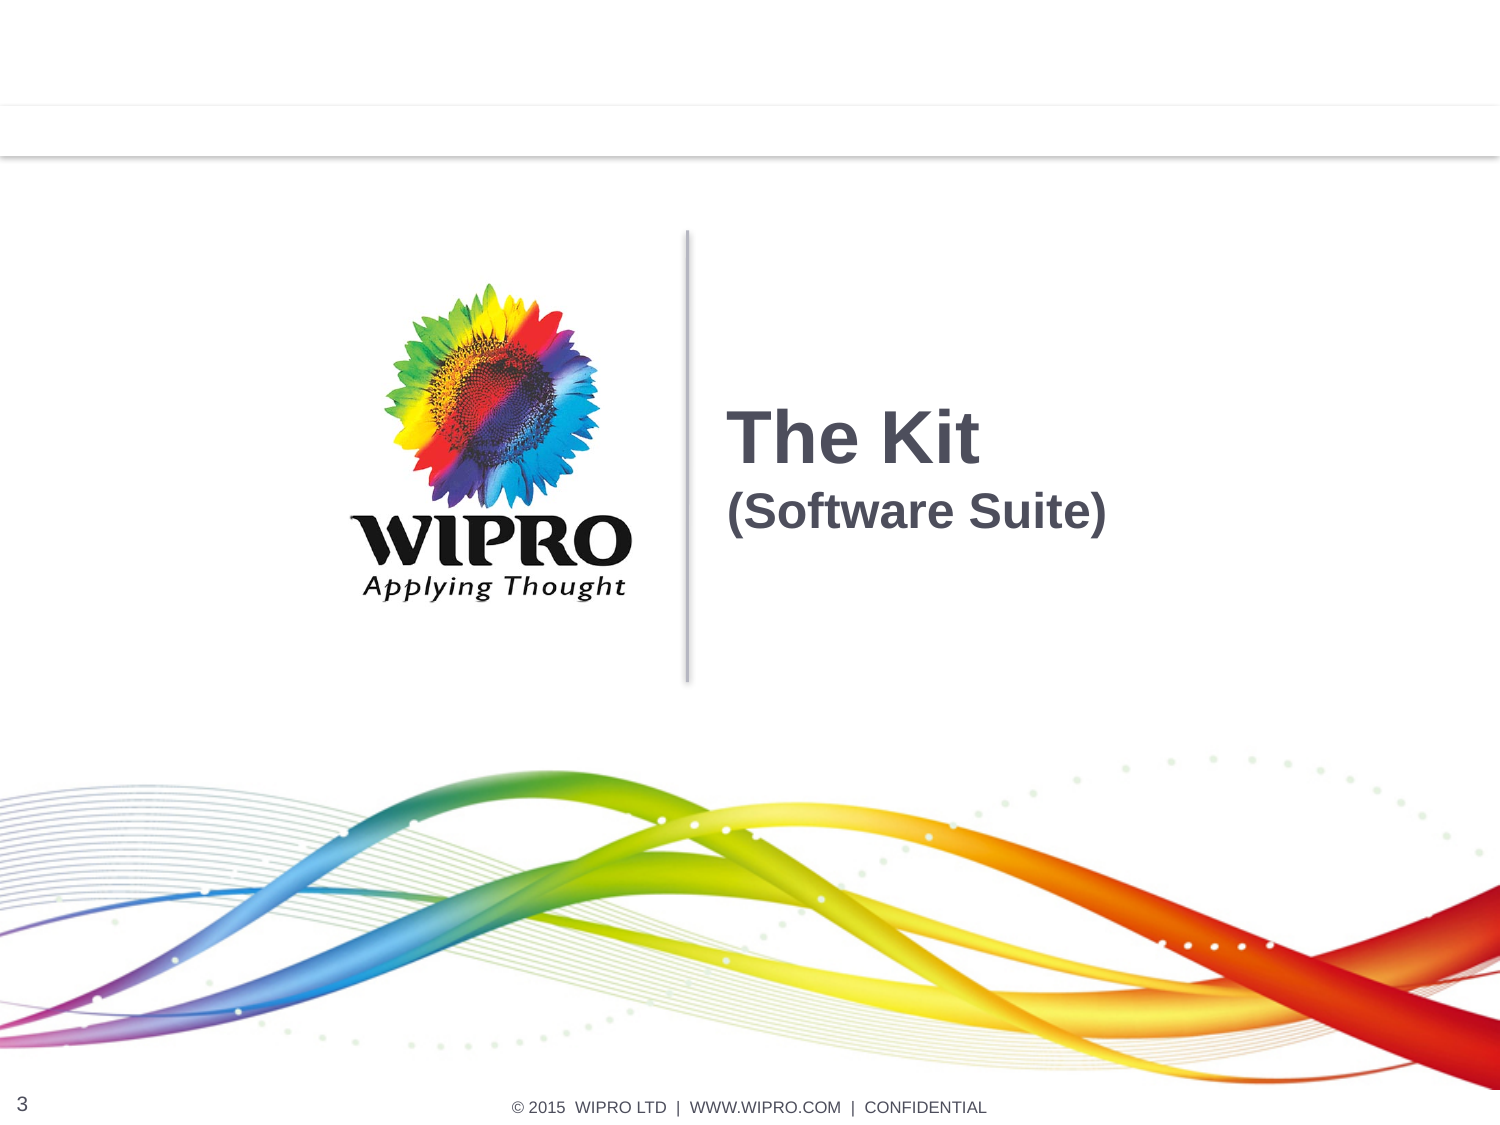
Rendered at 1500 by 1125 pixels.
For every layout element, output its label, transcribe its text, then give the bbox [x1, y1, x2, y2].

picture [0, 733, 1500, 1090]
title The Kit (Software Suite) [711, 280, 1413, 647]
picture [337, 273, 645, 615]
